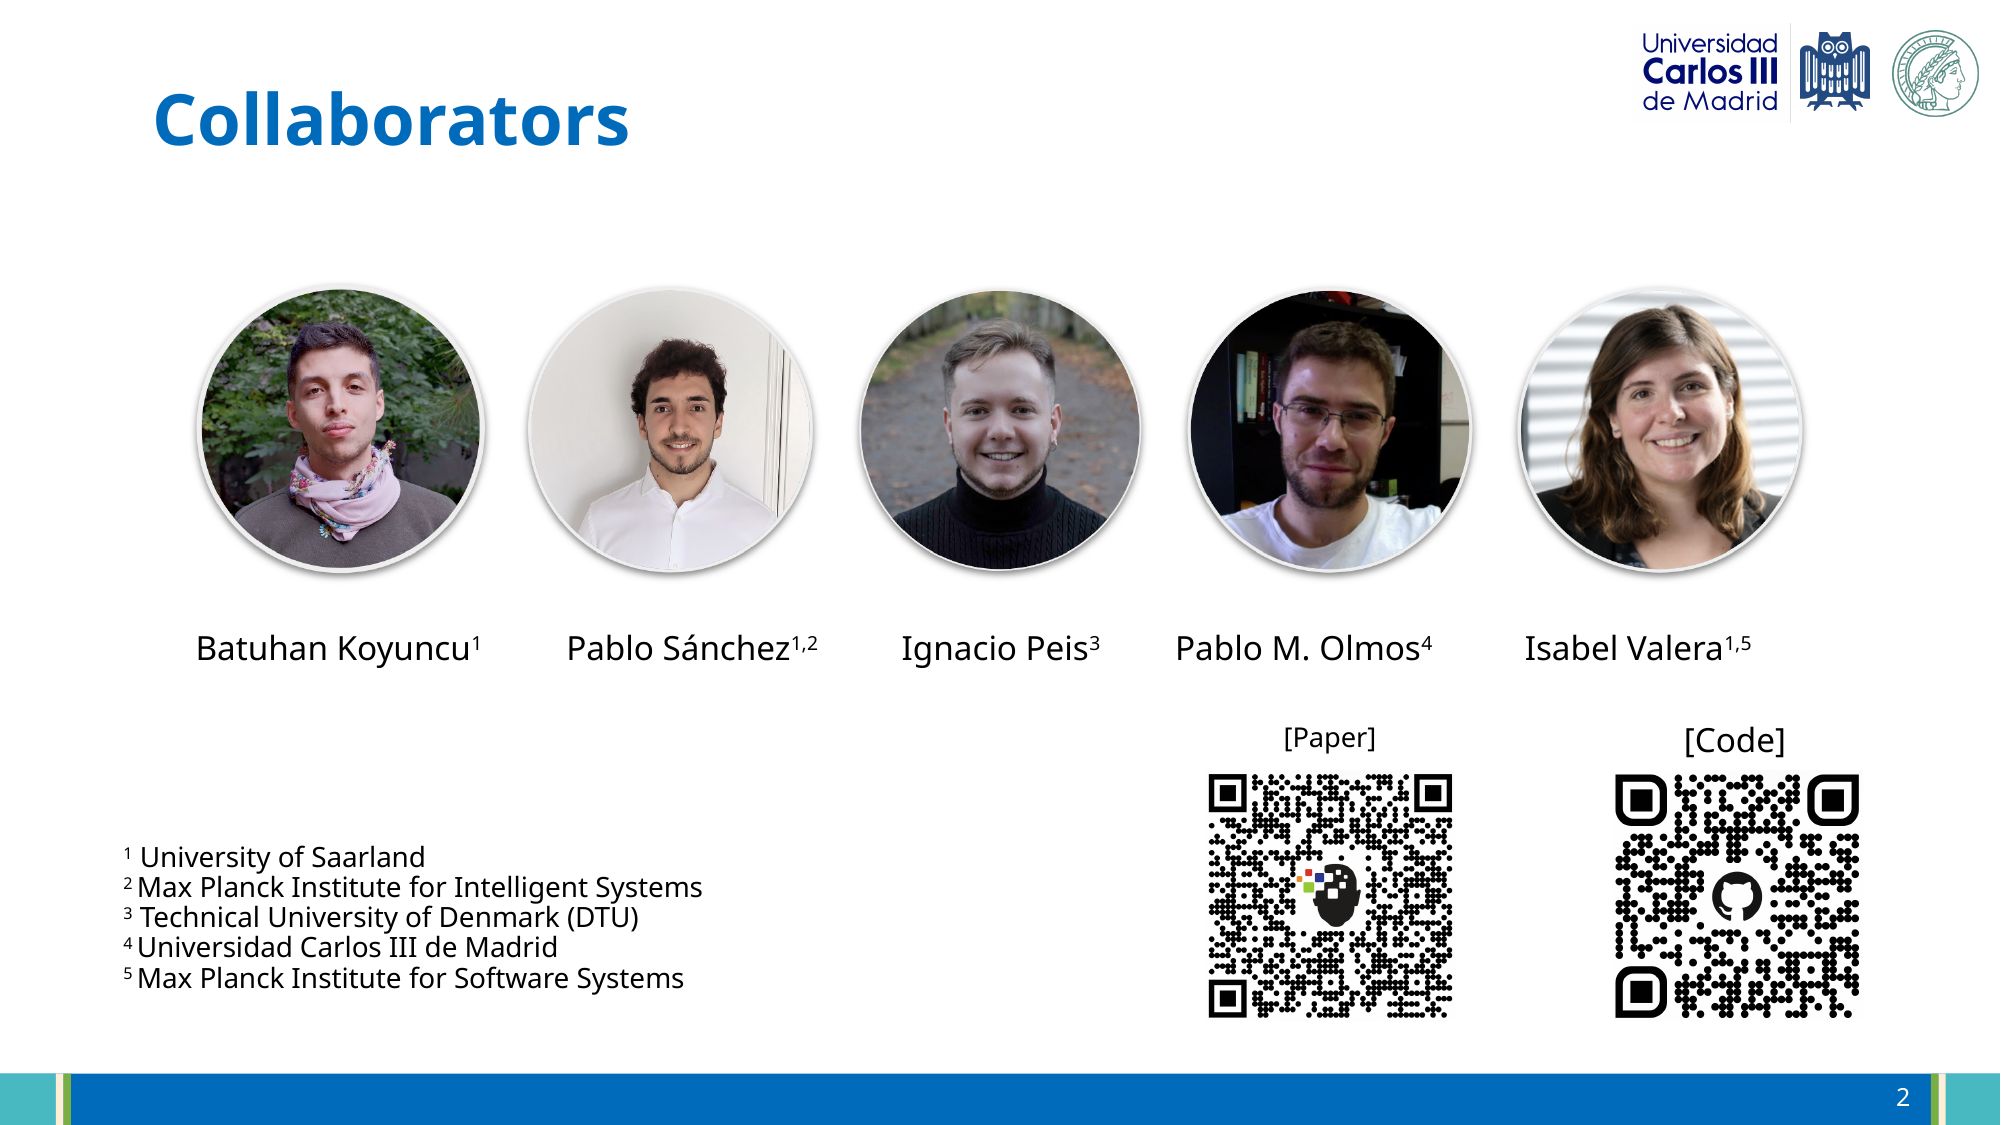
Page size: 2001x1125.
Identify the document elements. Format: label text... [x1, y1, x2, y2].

picture [1800, 32, 1870, 111]
slide_number 2 [1412, 1068, 1926, 1125]
picture [180, 269, 1813, 588]
picture [1205, 770, 1455, 1021]
list Batuhan Koyuncu1 Pablo Sánchez1,2 Ignacio Peis3 Pablo M. Olmos4 Isabel Valera1,5 [180, 624, 1836, 691]
text_box [Paper] [1260, 716, 1400, 770]
text_box [Code] [1665, 716, 1805, 770]
title Collaborators [137, 48, 1863, 197]
picture [1892, 30, 1979, 117]
text_box 1 University of Saarland 2 Max Planck Institute for Intelligent Systems 3 Technical University of Denmark (DTU) 4 Universidad Carlos III de Madrid 5 Max Planck Institute for Software Systems [108, 836, 832, 1002]
picture [1612, 770, 1863, 1021]
picture [1631, 23, 1791, 48]
